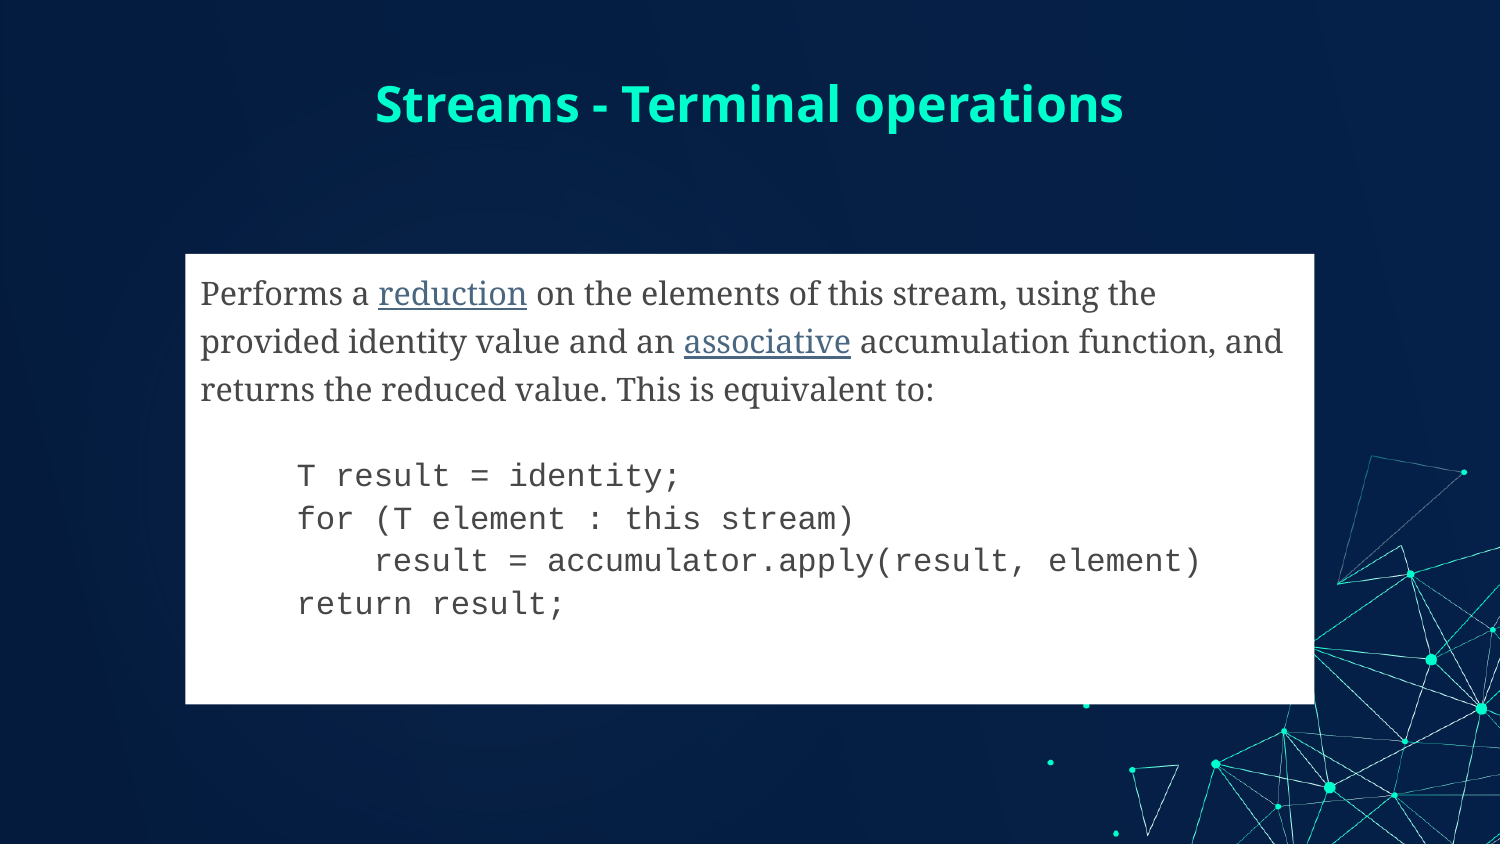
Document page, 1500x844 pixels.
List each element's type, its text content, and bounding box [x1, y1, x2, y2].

picture [0, 0, 1500, 844]
text_box Performs a reduction on the elements of this stream, using the provided identity value and an associative accumulation function, and returns the reduced value. This is equivalent to: T result = identity; for (T element : this stream) result = accumulator.apply(result, element) return result; [185, 253, 1315, 705]
title Streams - Terminal operations [322, 57, 1178, 214]
